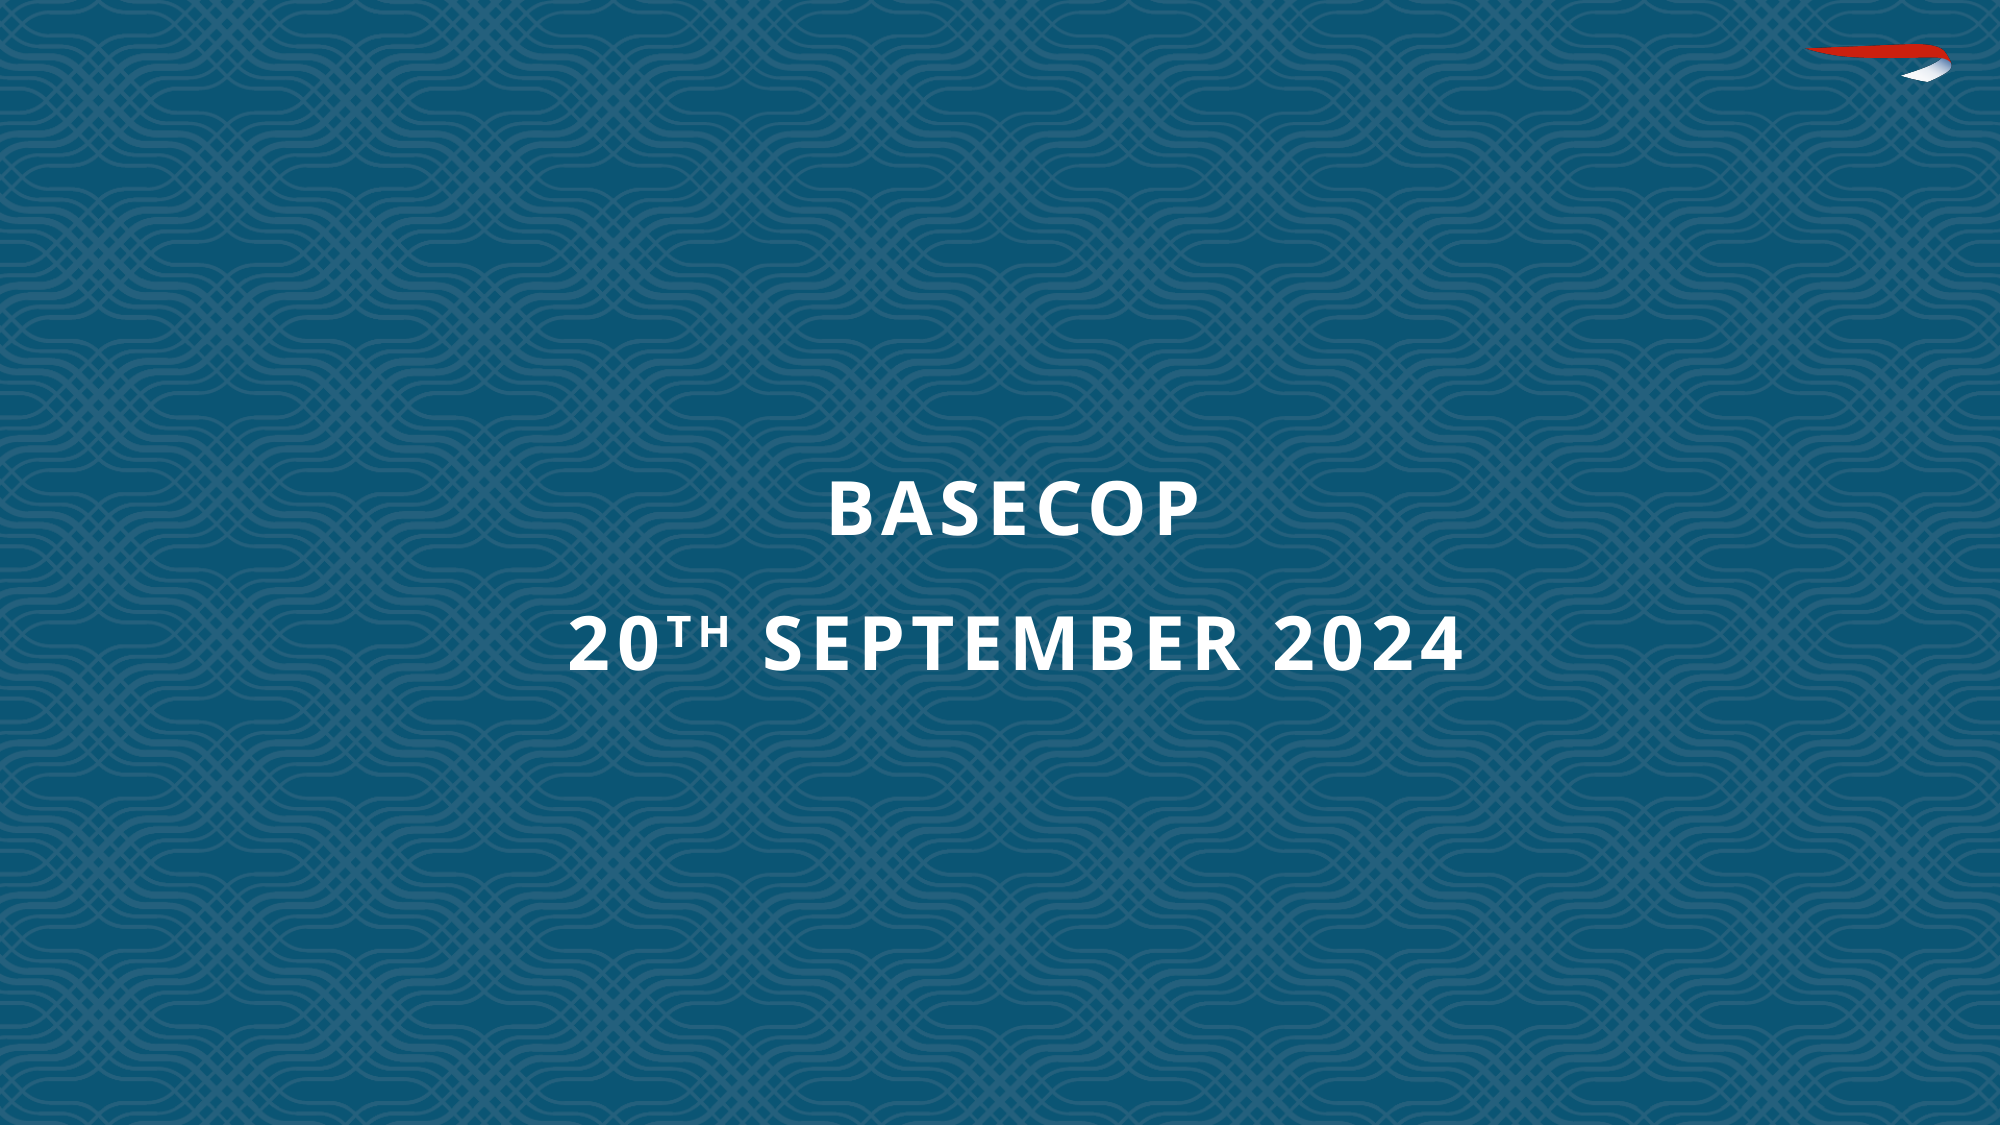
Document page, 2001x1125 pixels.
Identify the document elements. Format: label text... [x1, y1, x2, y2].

title BASECOP 20th September 2024 [132, 479, 1900, 621]
picture [0, 0, 2000, 1125]
